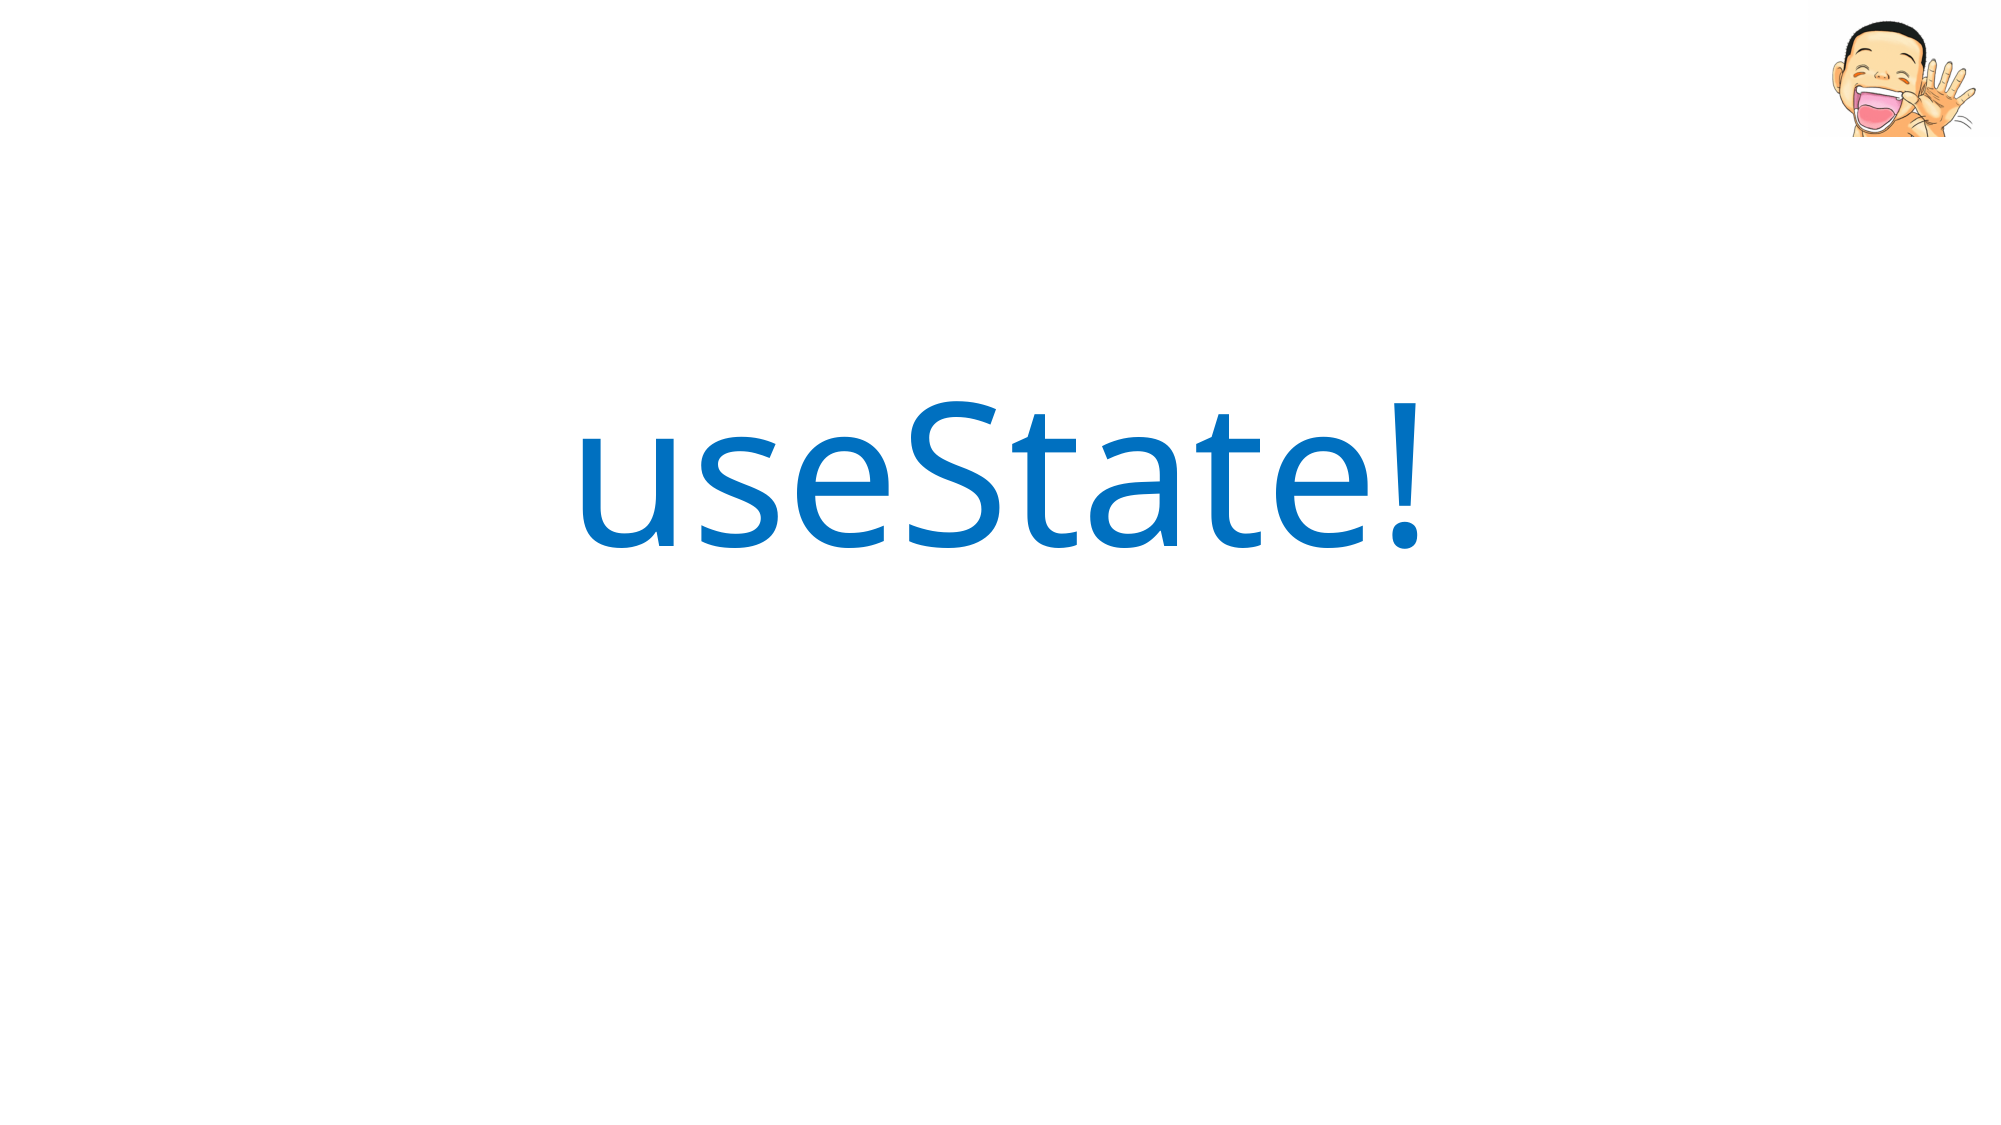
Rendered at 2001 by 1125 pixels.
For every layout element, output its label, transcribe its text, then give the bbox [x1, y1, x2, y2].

text_box useState! [0, 218, 2000, 594]
picture [1808, 0, 2000, 137]
